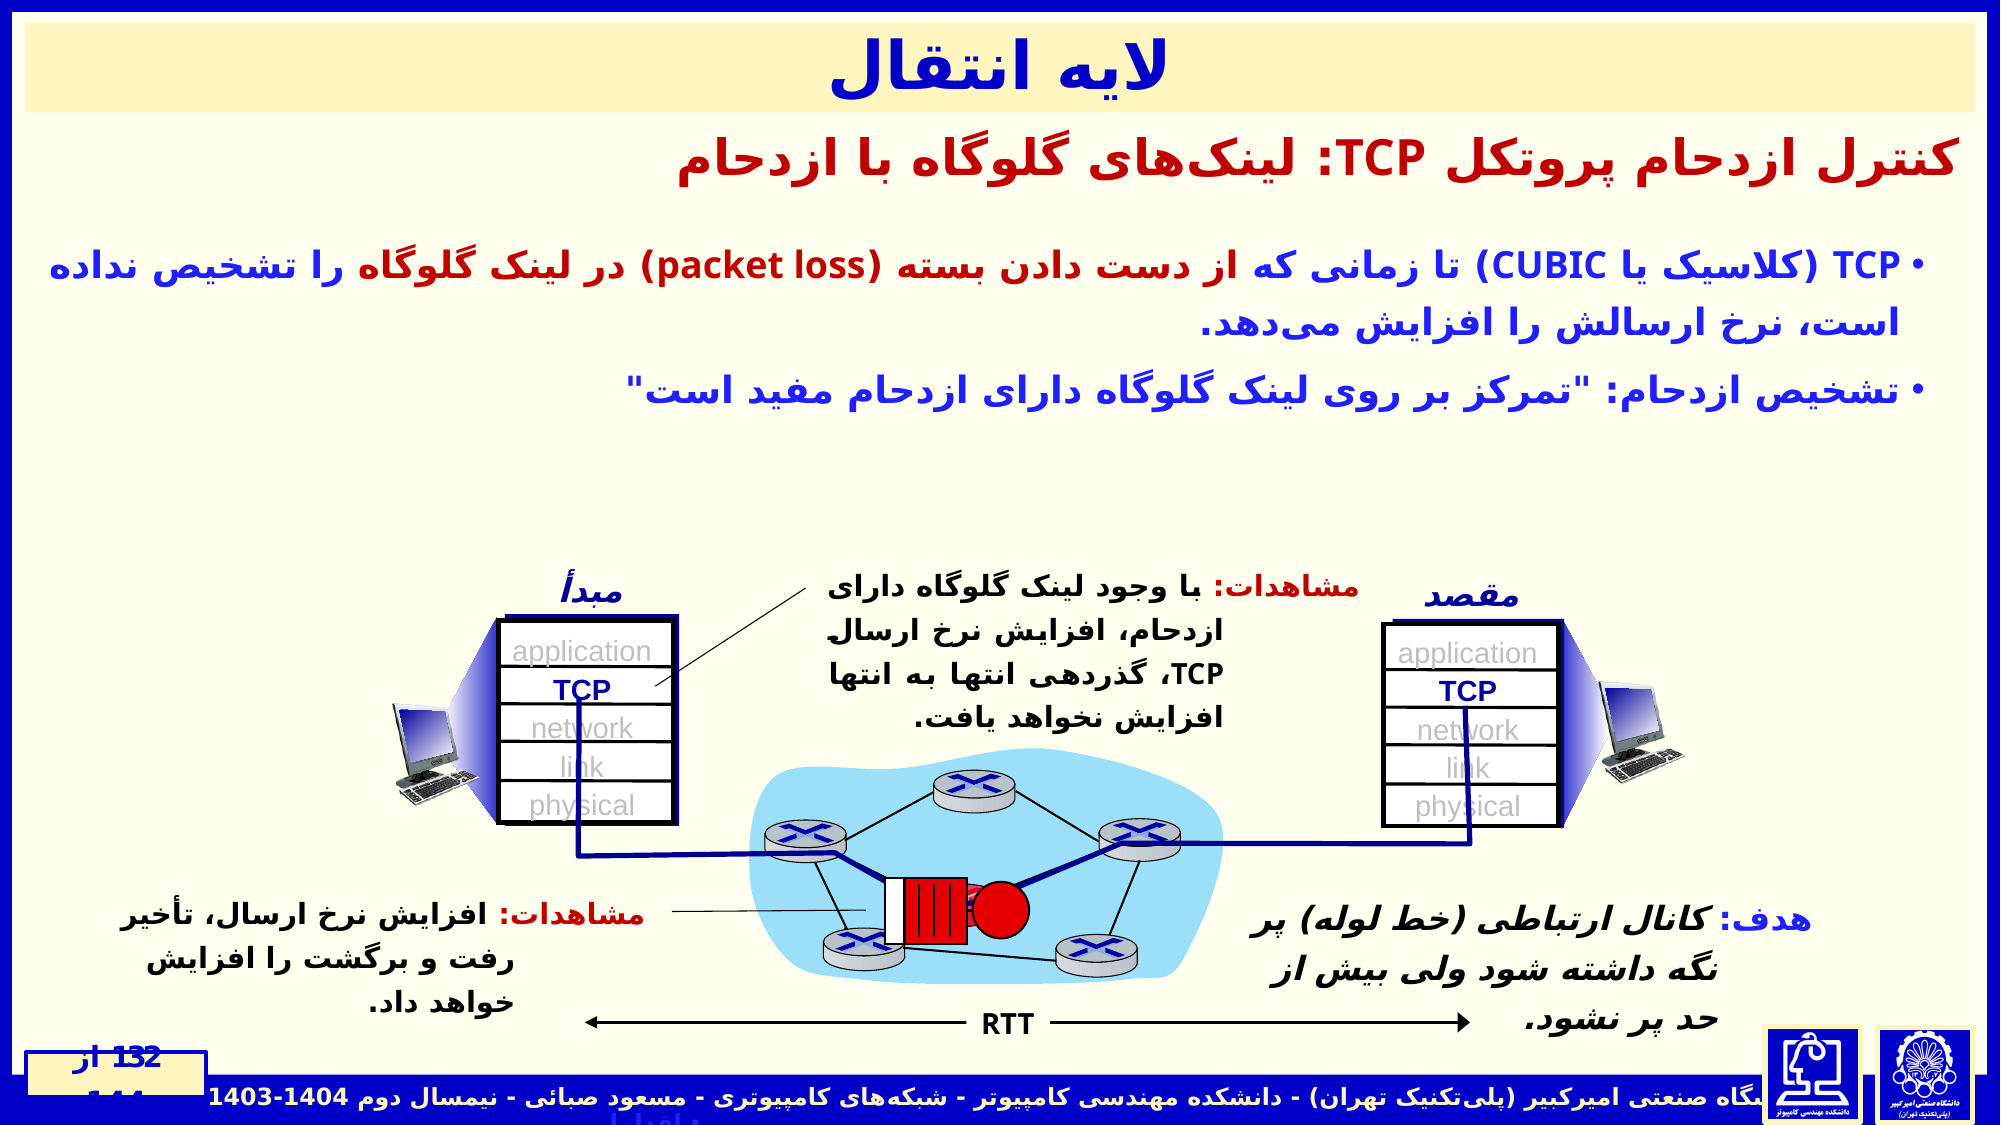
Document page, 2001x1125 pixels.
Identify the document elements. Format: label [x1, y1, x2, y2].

text_box [0, 0, 2000, 1125]
text_box [655, 551, 1375, 700]
text_box [747, 742, 1239, 986]
text_box [1377, 566, 1707, 833]
text_box [389, 698, 500, 814]
text_box [885, 877, 1030, 945]
text_box [41, 879, 866, 984]
